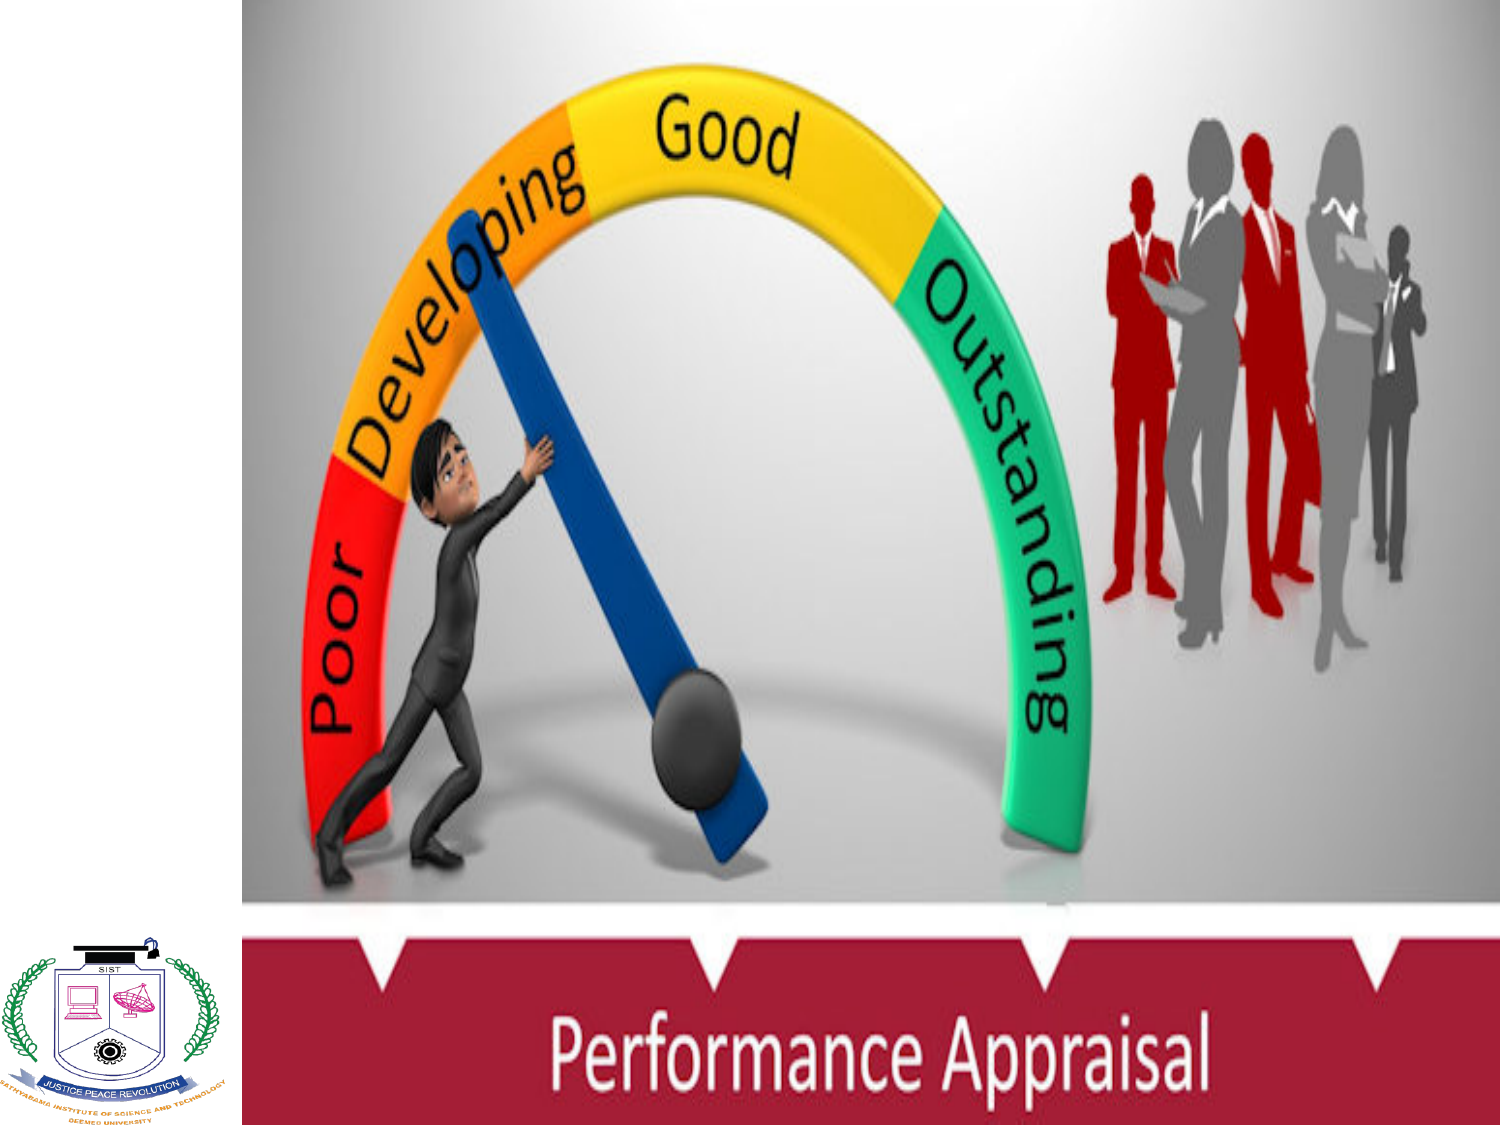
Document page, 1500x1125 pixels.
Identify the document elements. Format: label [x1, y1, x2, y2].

picture [241, 0, 1500, 1125]
picture [0, 937, 225, 1125]
